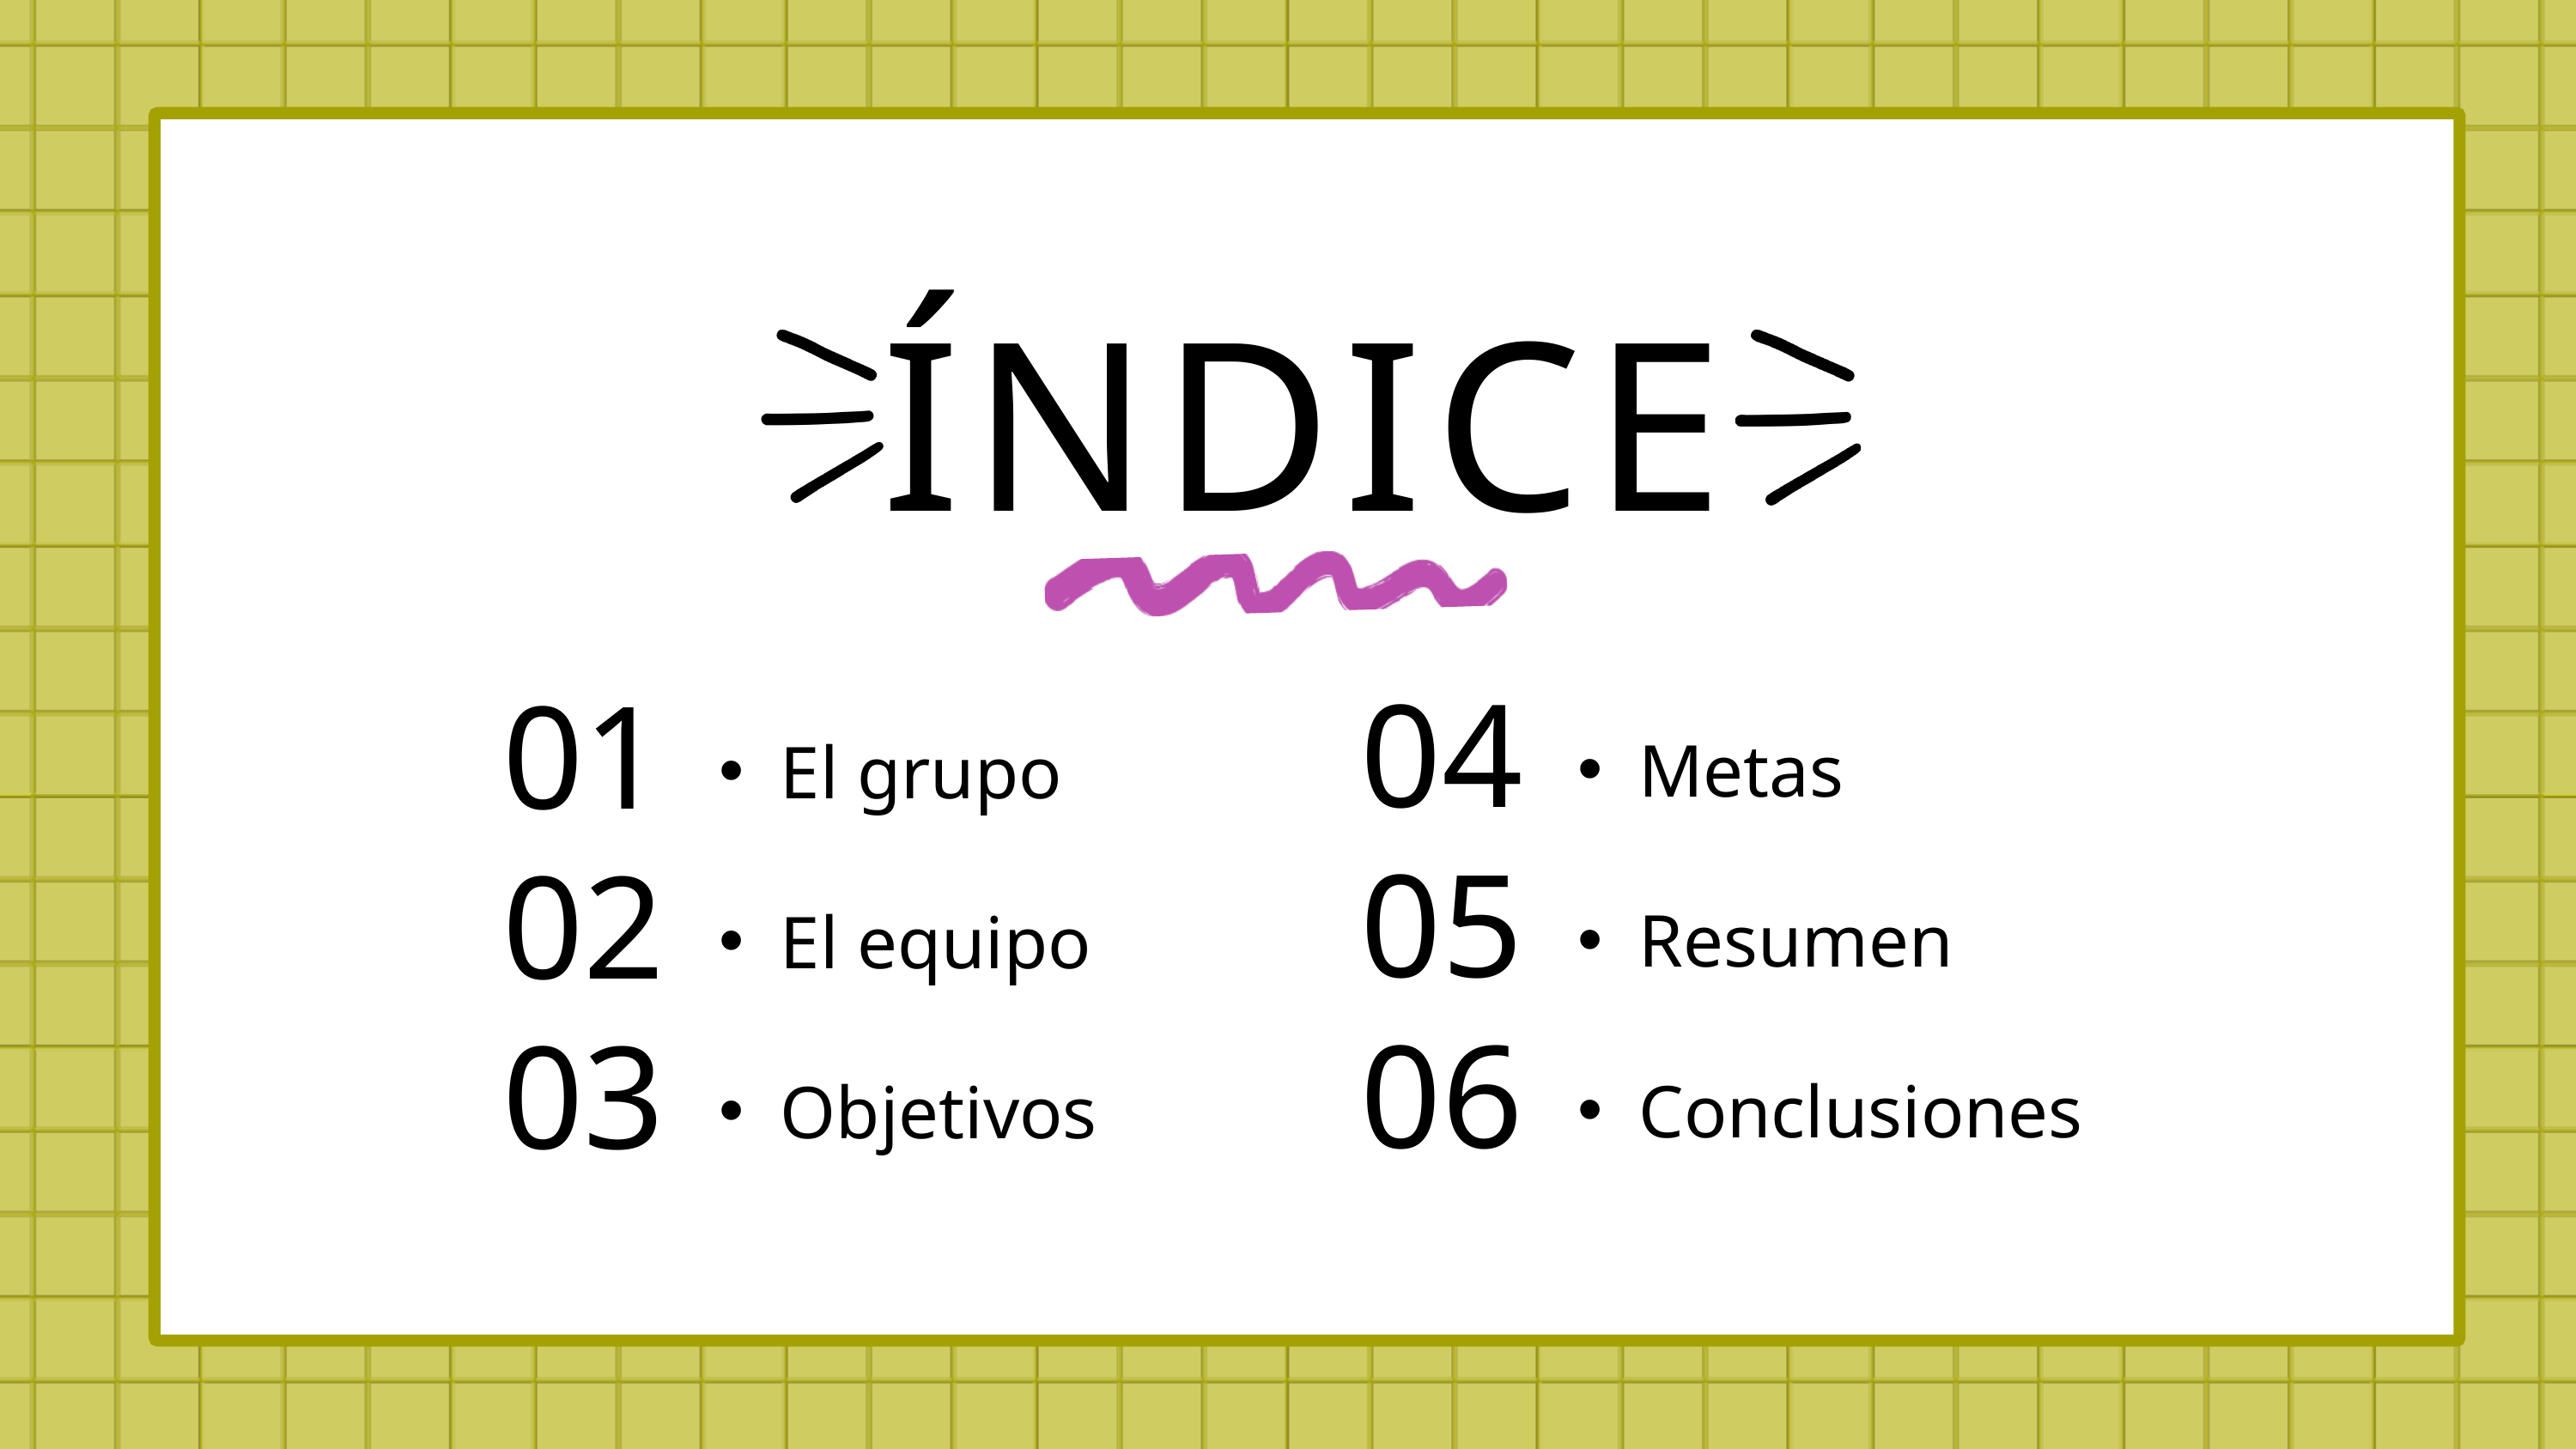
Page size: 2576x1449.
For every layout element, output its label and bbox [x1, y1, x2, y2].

text_box [0, 0, 2576, 1449]
text_box [154, 112, 2460, 1341]
